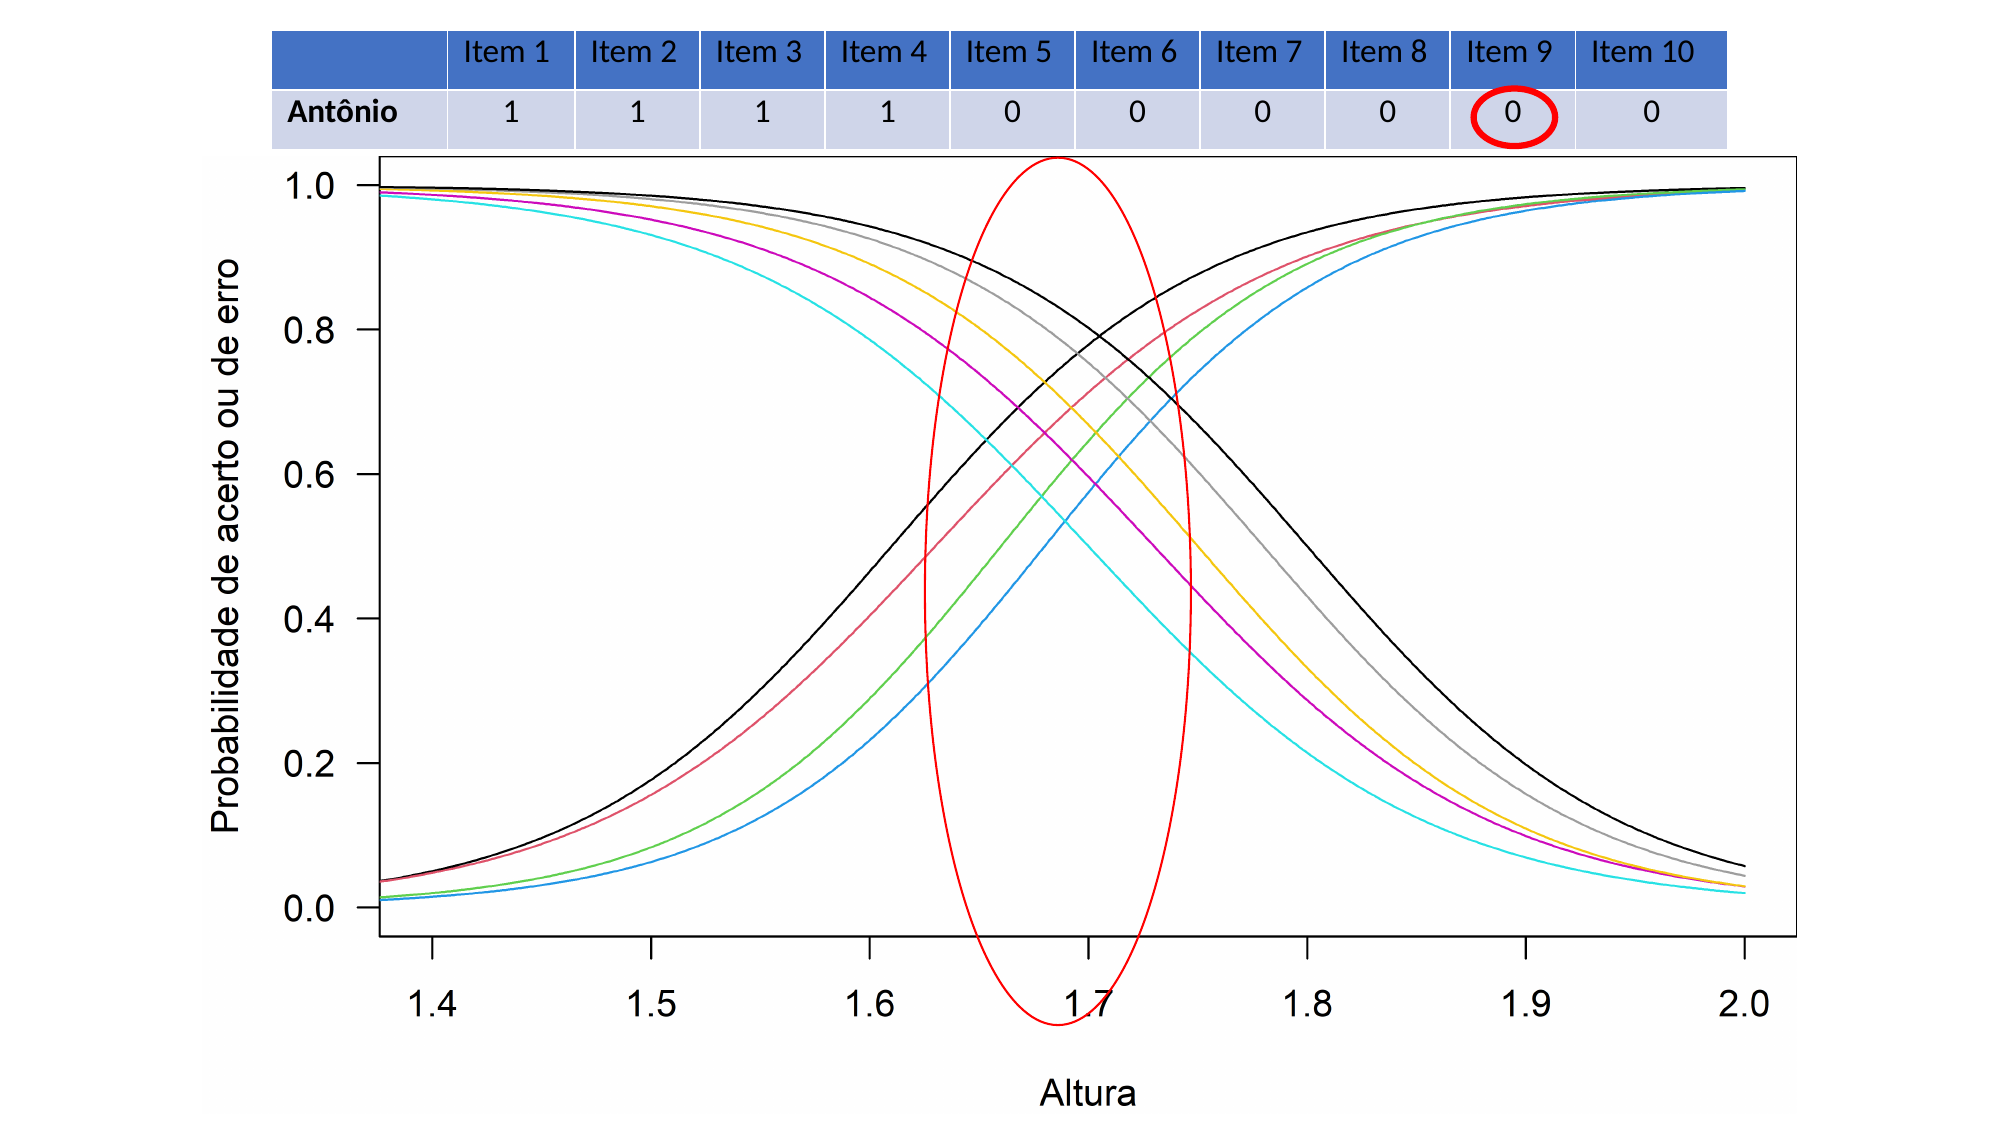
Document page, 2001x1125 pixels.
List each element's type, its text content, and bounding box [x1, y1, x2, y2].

table_cell 1 [448, 91, 574, 149]
table_header Item 1 [448, 31, 574, 89]
table_header Item 8 [1326, 31, 1449, 89]
table_cell 0 [1326, 91, 1449, 149]
table_header Item 9 [1451, 31, 1575, 89]
table_header Item 2 [576, 31, 699, 89]
table_cell 0 [1201, 91, 1324, 149]
table_cell 0 [1576, 91, 1727, 149]
table_header Item 6 [1076, 31, 1199, 89]
table_header Item 7 [1201, 31, 1324, 89]
table_cell Antônio [272, 91, 447, 149]
table_header Item 5 [951, 31, 1074, 89]
picture [202, 156, 1797, 1114]
table_cell 0 [951, 91, 1074, 149]
table_cell 1 [826, 91, 949, 149]
table_cell 0 [1076, 91, 1199, 149]
text_box [1472, 87, 1557, 148]
table_header Item 10 [1576, 31, 1727, 89]
table_header Item 3 [701, 31, 824, 89]
table_cell 1 [701, 91, 824, 149]
table_cell 1 [576, 91, 699, 149]
table_cell 0 [1451, 91, 1575, 149]
table_header [272, 31, 447, 89]
table_header Item 4 [826, 31, 949, 89]
